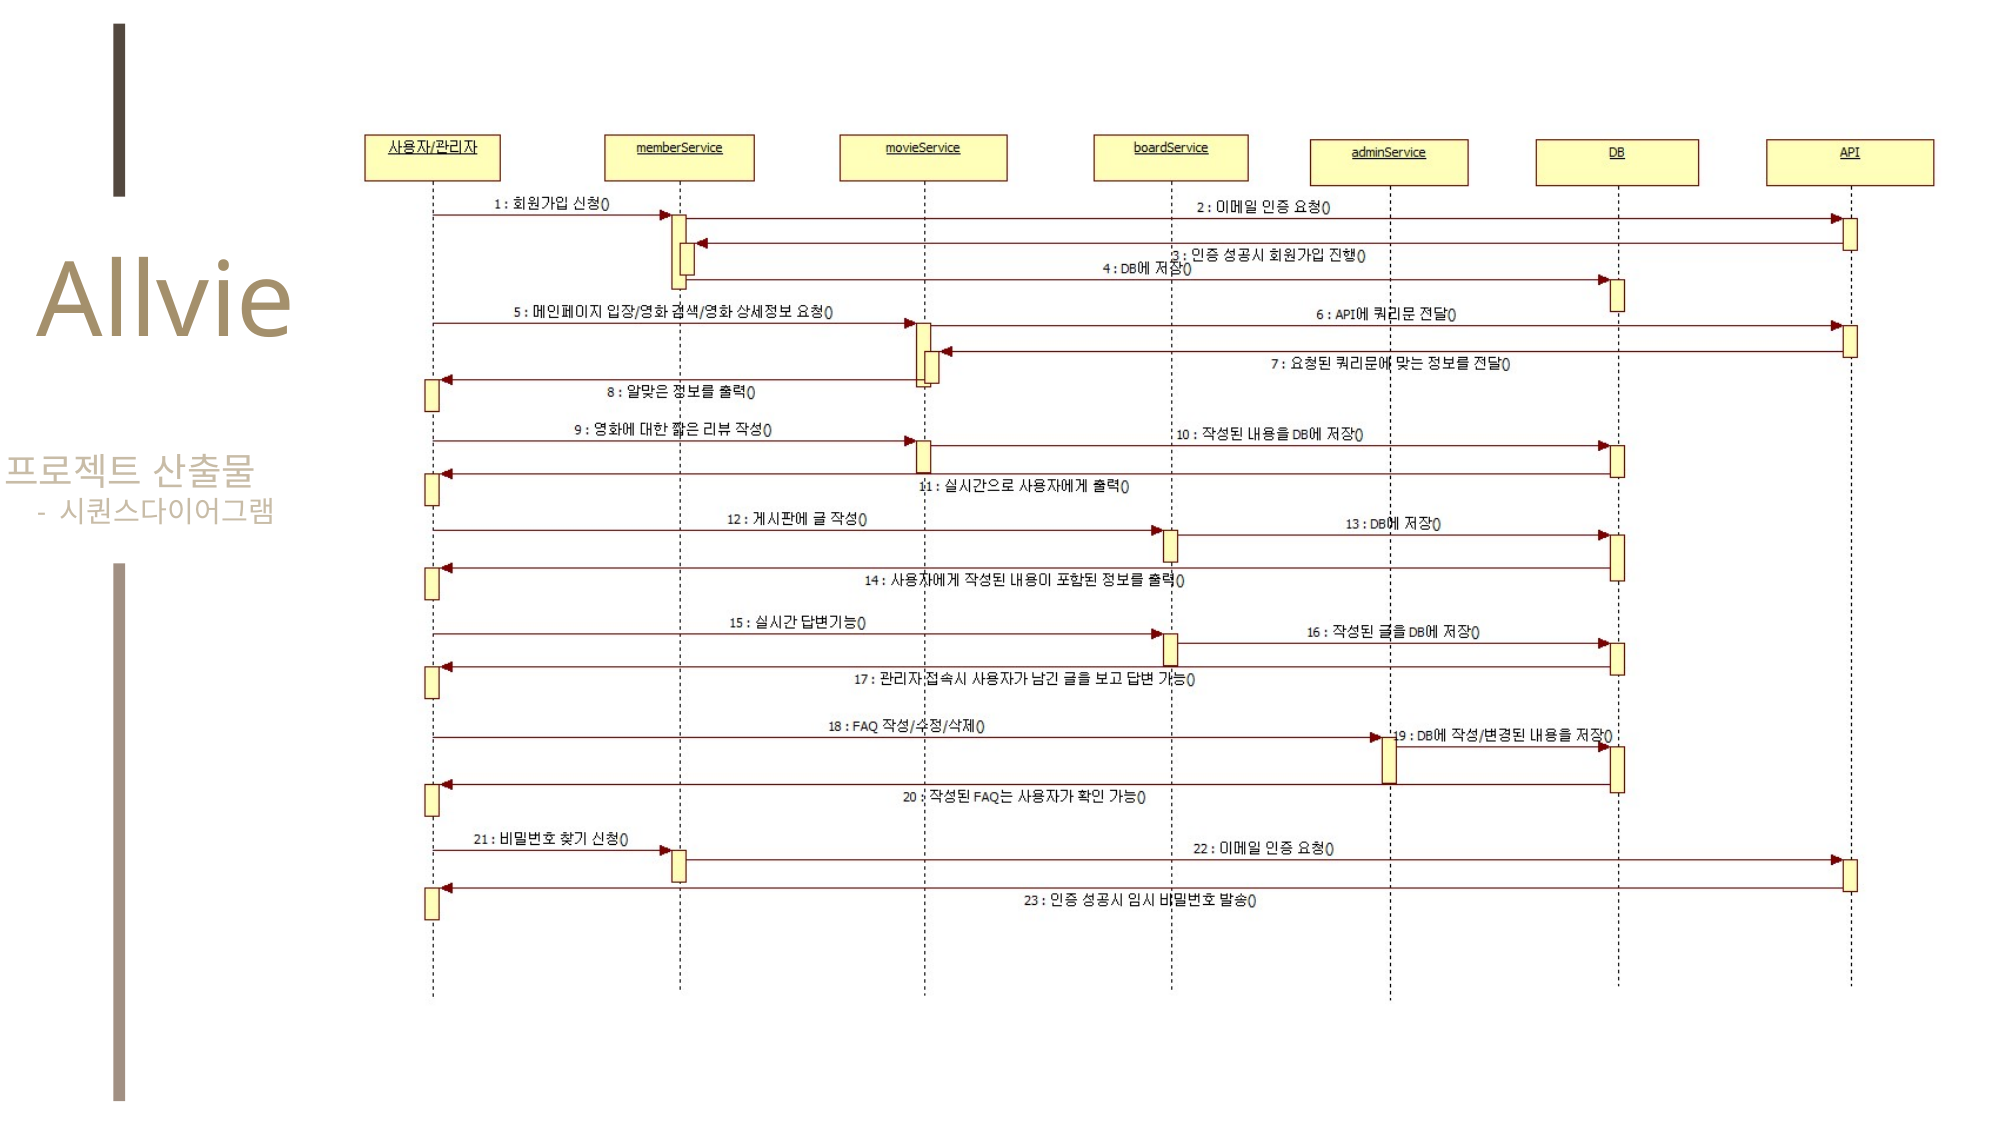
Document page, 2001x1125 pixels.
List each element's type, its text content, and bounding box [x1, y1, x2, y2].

text_box [112, 562, 126, 1102]
picture [341, 111, 1958, 1024]
text_box 프로젝트 산출물 - 시퀀스다이어그램 [0, 440, 341, 536]
text_box Allvie [21, 225, 341, 491]
text_box [112, 23, 126, 198]
